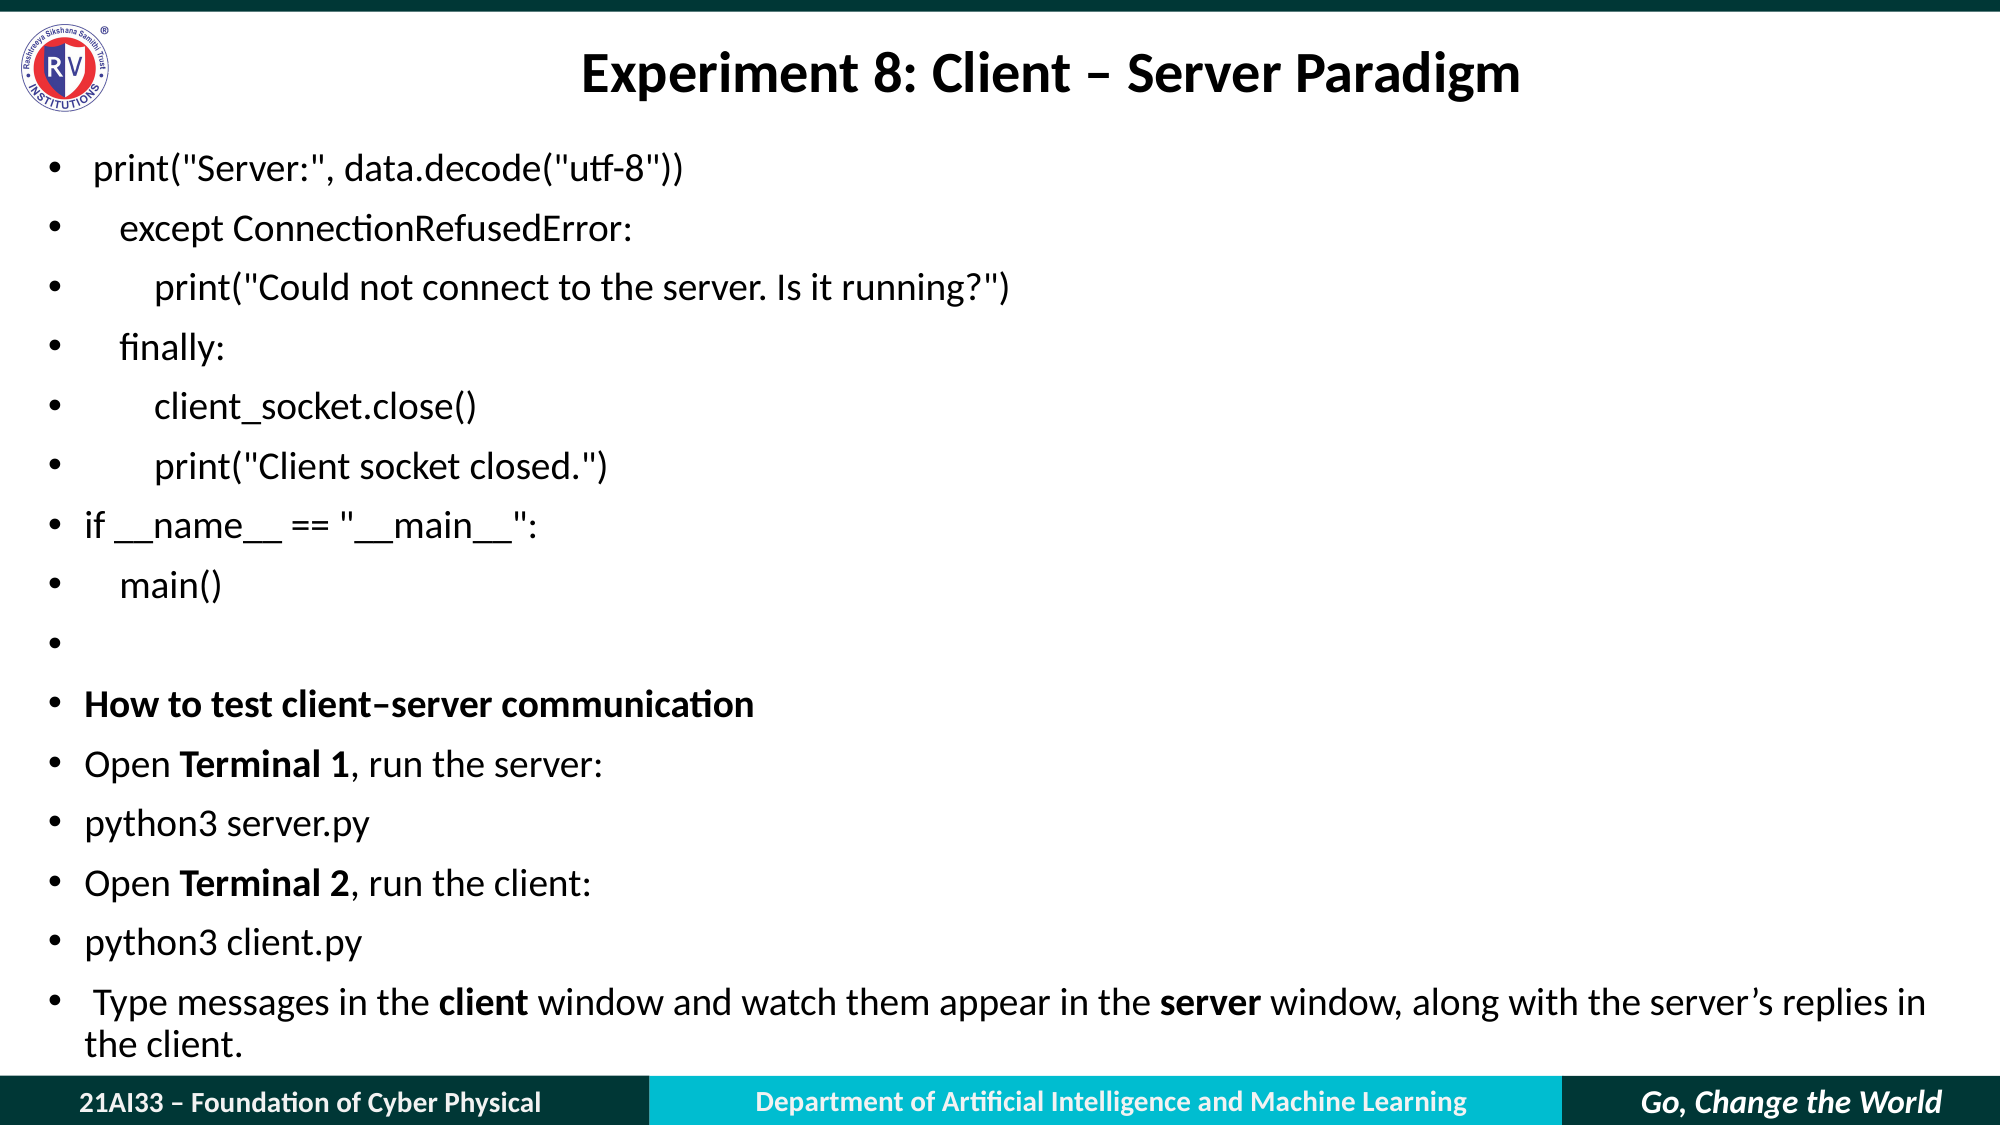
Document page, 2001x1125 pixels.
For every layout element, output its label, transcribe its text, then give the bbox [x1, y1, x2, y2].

picture [14, 17, 115, 118]
list print("Server:", data.decode("utf-8")) except ConnectionRefusedError: print("Could not connect to the server. Is it running?") finally: client_socket.close() print("Client socket closed.") if __name__ == "__main__": main() How to test client–server communication Open Terminal 1, run the server: python3 server.py Open Terminal 2, run the client: python3 client.py Type messages in the client window and watch them appear in the server window, along with the server’s replies in the client. [33, 140, 1967, 1075]
title Experiment 8: Client – Server Paradigm [137, 24, 1967, 125]
